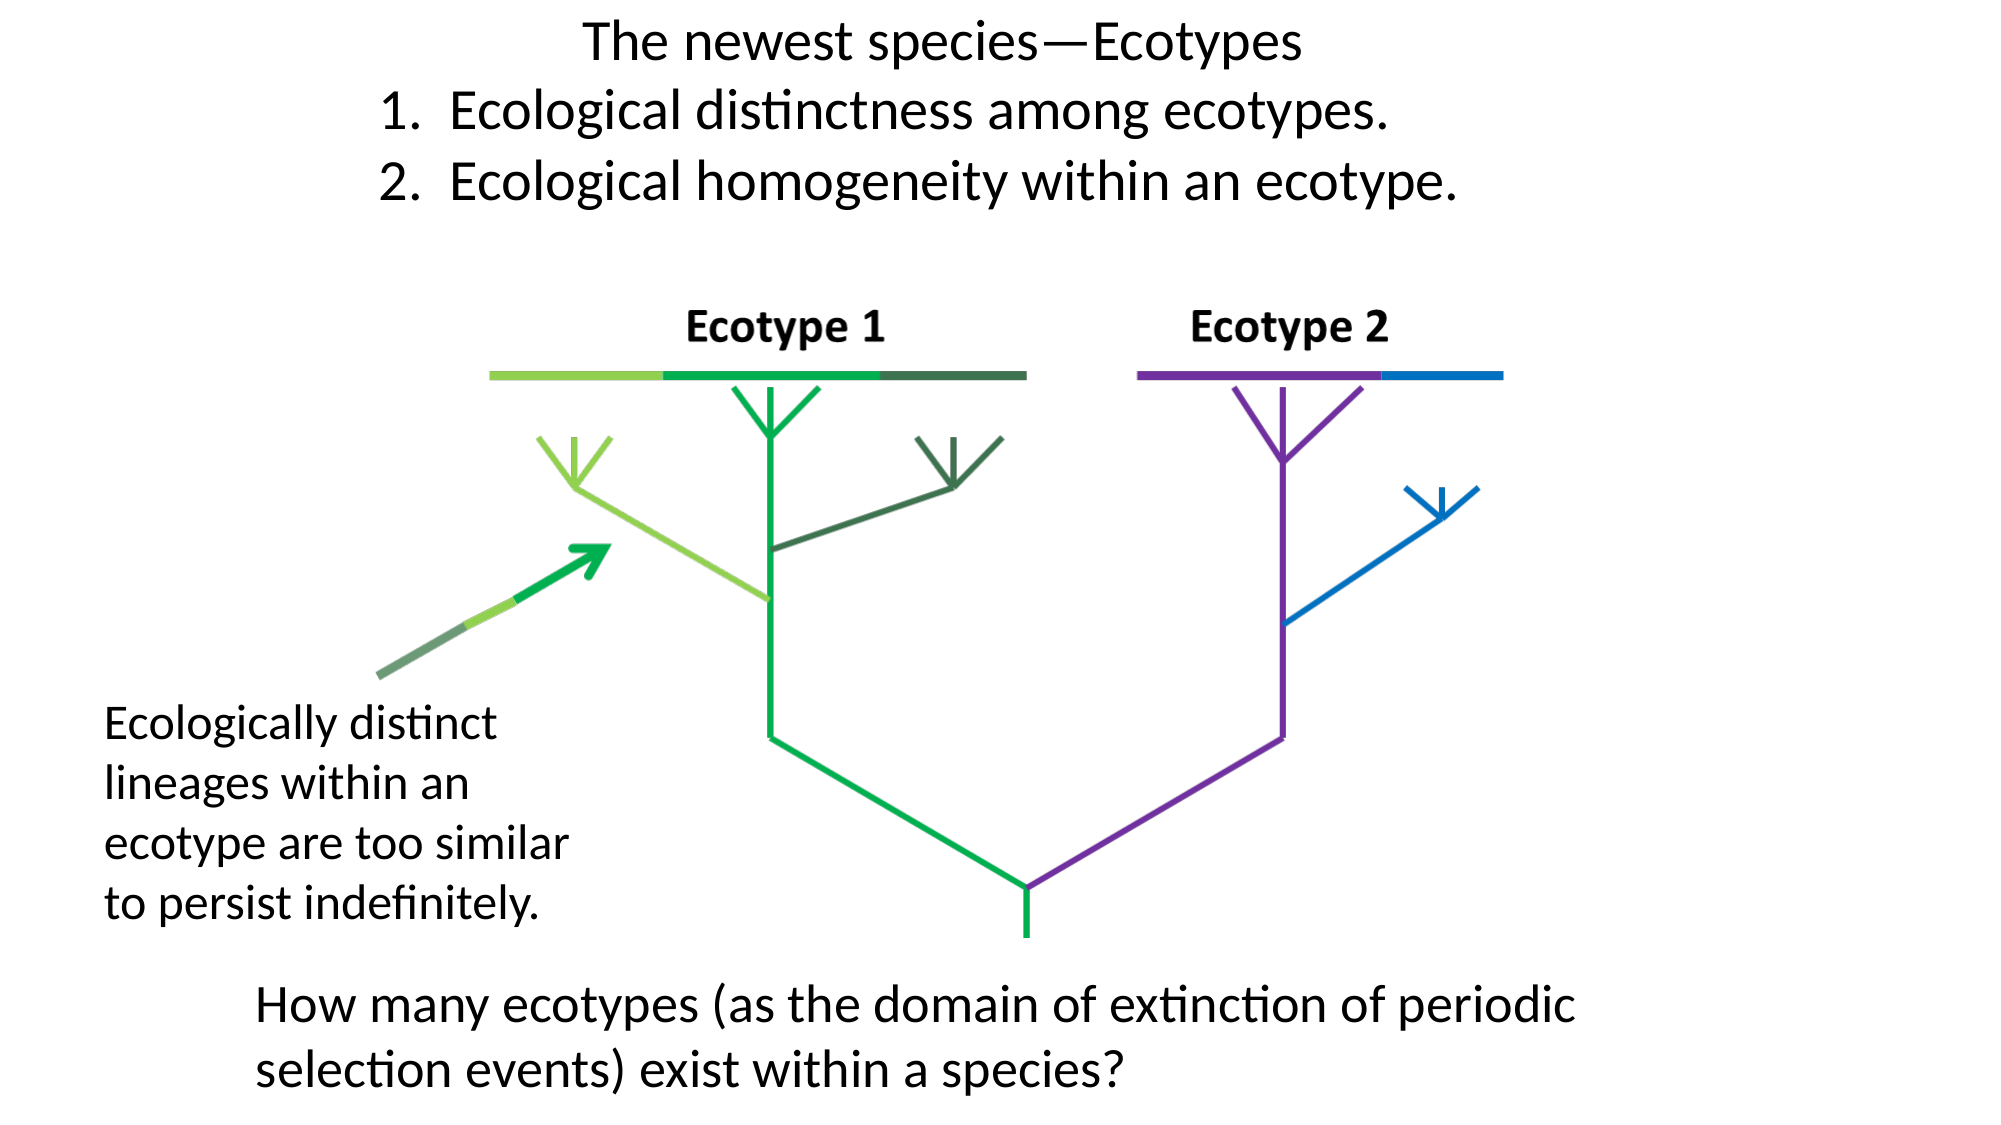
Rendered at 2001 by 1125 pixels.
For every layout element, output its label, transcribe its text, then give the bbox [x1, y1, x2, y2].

picture [374, 279, 1504, 938]
text_box The newest species—Ecotypes 1. Ecological distinctness among ecotypes. 2. Ecological homogeneity within an ecotype. [372, 0, 1513, 550]
text_box Ecologically distinct lineages within an ecotype are too similar to persist indefinitely. [97, 683, 599, 1080]
text_box How many ecotypes (as the domain of extinction of periodic selection events) exist within a species? [249, 962, 1738, 1125]
